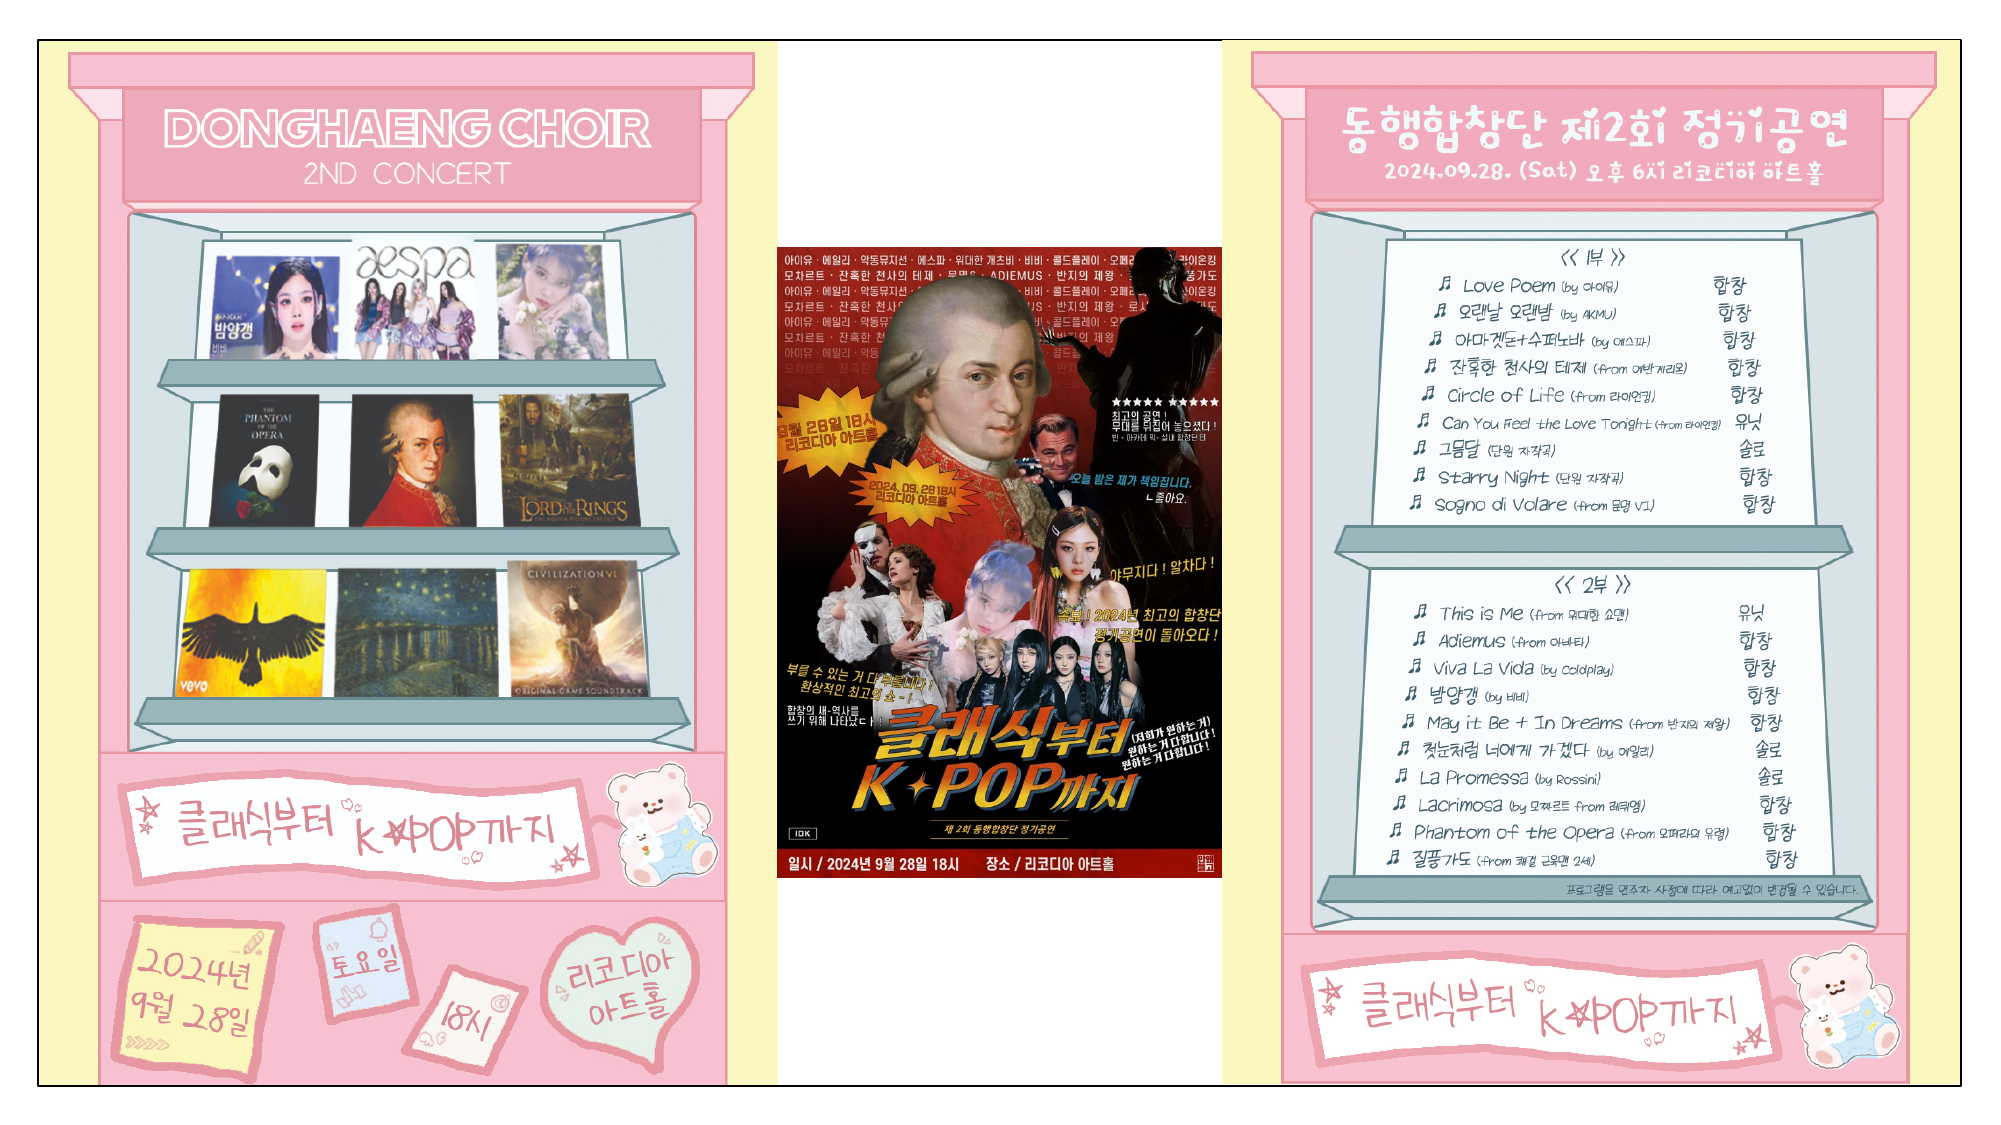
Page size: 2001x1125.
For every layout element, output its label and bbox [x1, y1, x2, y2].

picture [777, 40, 1961, 1085]
list [39, 41, 778, 1085]
